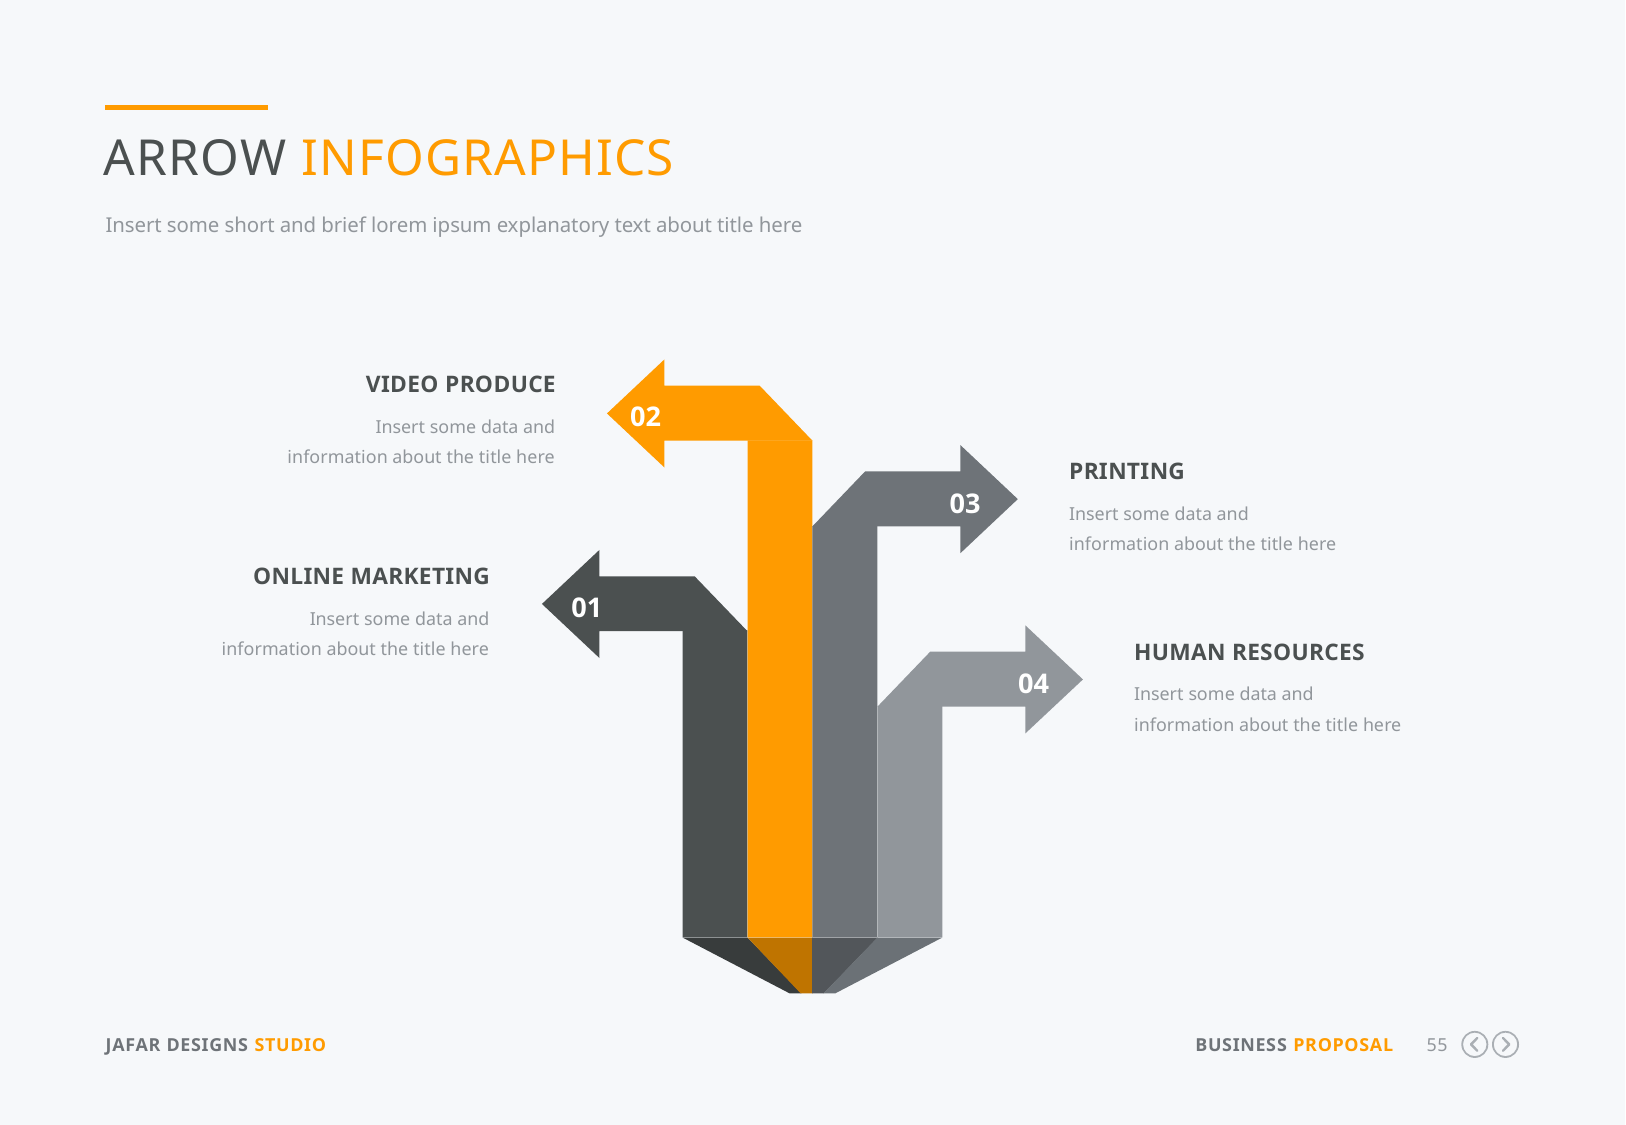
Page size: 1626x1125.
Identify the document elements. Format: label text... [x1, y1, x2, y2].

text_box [282, 370, 556, 469]
text_box 03 [940, 479, 990, 519]
text_box [747, 938, 812, 994]
text_box [877, 625, 1083, 734]
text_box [216, 561, 490, 661]
text_box [812, 445, 1018, 554]
text_box 04 [1008, 659, 1059, 699]
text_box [1134, 637, 1408, 736]
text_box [1069, 456, 1343, 556]
text_box 02 [620, 392, 671, 432]
text_box [606, 401, 620, 426]
text_box [823, 938, 942, 994]
text_box [812, 527, 878, 938]
text_box [747, 441, 813, 938]
list arrow infographics [103, 125, 1518, 188]
text_box [563, 549, 748, 659]
text_box [812, 938, 875, 994]
text_box 01 [562, 584, 612, 624]
text_box [683, 938, 800, 994]
text_box [877, 707, 943, 938]
list Insert some short and brief lorem ipsum explanatory text about title here [105, 209, 1519, 241]
text_box [626, 359, 813, 468]
text_box [682, 632, 747, 938]
text_box [541, 585, 562, 623]
